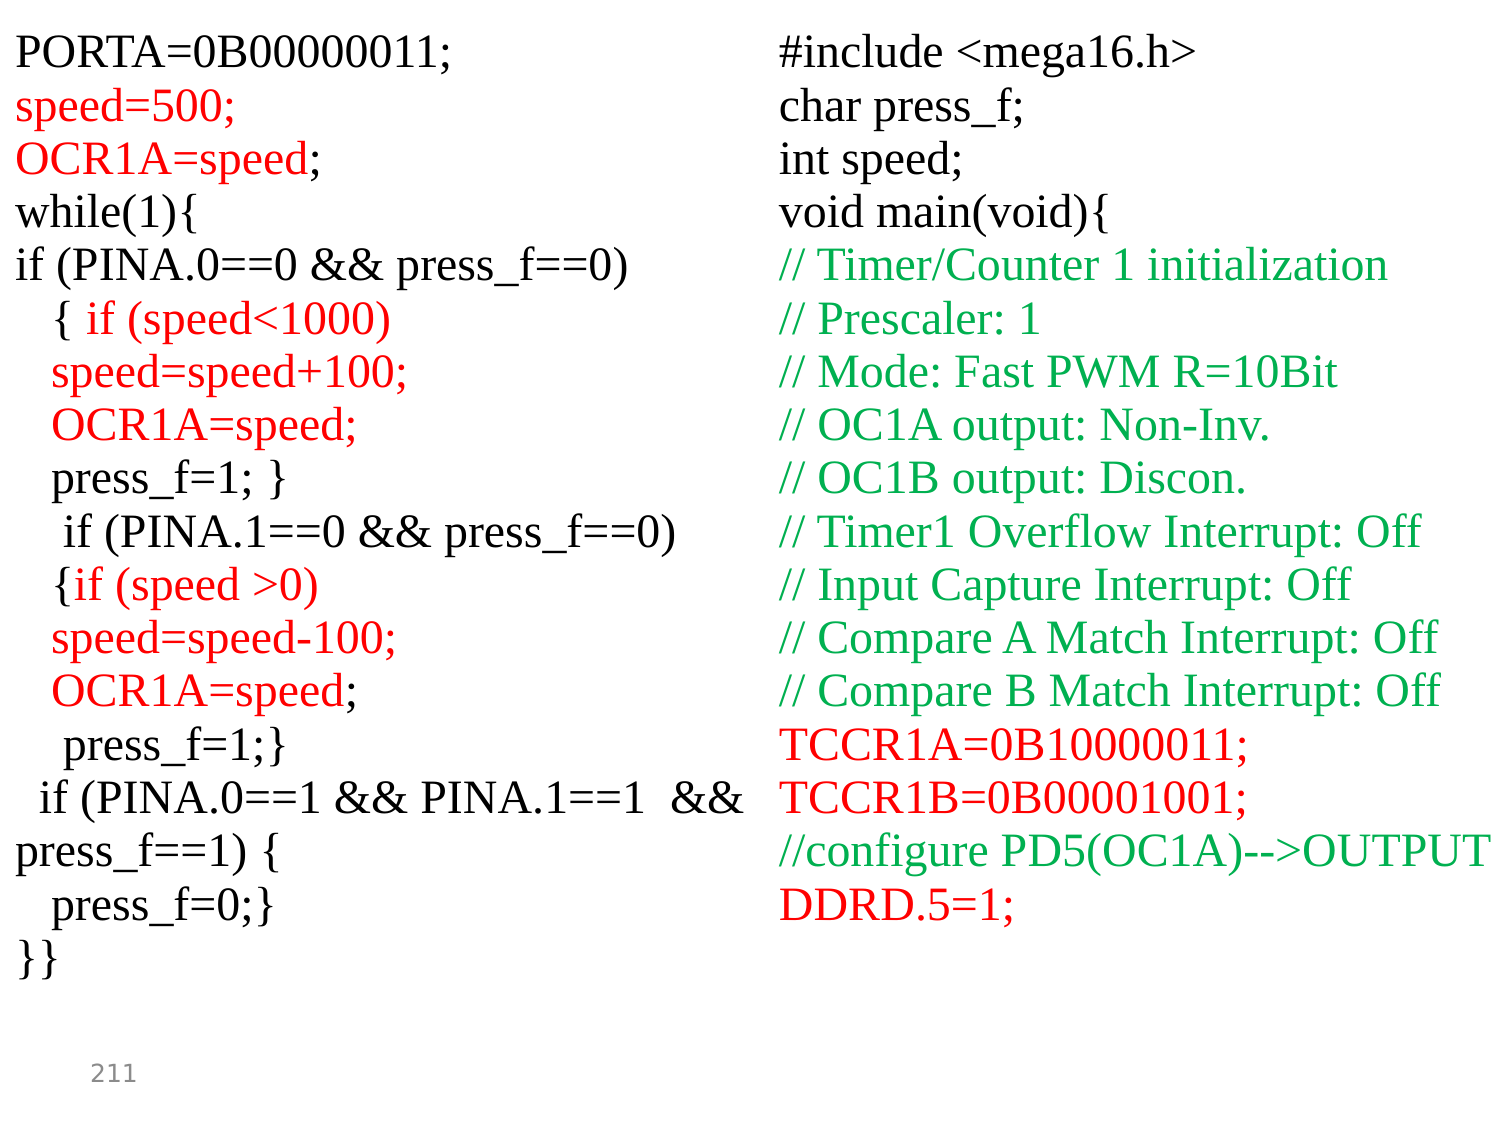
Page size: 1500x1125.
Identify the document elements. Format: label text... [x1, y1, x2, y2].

table_header PORTA=0B00000011; speed=500; OCR1A=speed; while(1){ if (PINA.0==0 && press_f==0) { if (speed<1000) speed=speed+100; OCR1A=speed; press_f=1; } if (PINA.1==0 && press_f==0) {if (speed >0) speed=speed-100; OCR1A=speed; press_f=1;} if (PINA.0==1 && PINA.1==1 && press_f==1) { press_f=0;} }} [0, 17, 764, 1057]
table_header #include <mega16.h> char press_f; int speed; void main(void){ // Timer/Counter 1 initialization // Prescaler: 1 // Mode: Fast PWM R=10Bit // OC1A output: Non-Inv. // OC1B output: Discon. // Timer1 Overflow Interrupt: Off // Input Capture Interrupt: Off // Compare A Match Interrupt: Off // Compare B Match Interrupt: Off TCCR1A=0B10000011; TCCR1B=0B00001001; //configure PD5(OC1A)-->OUTPUT DDRD.5=1; [764, 17, 1500, 1057]
slide_number 211 [75, 1042, 425, 1103]
